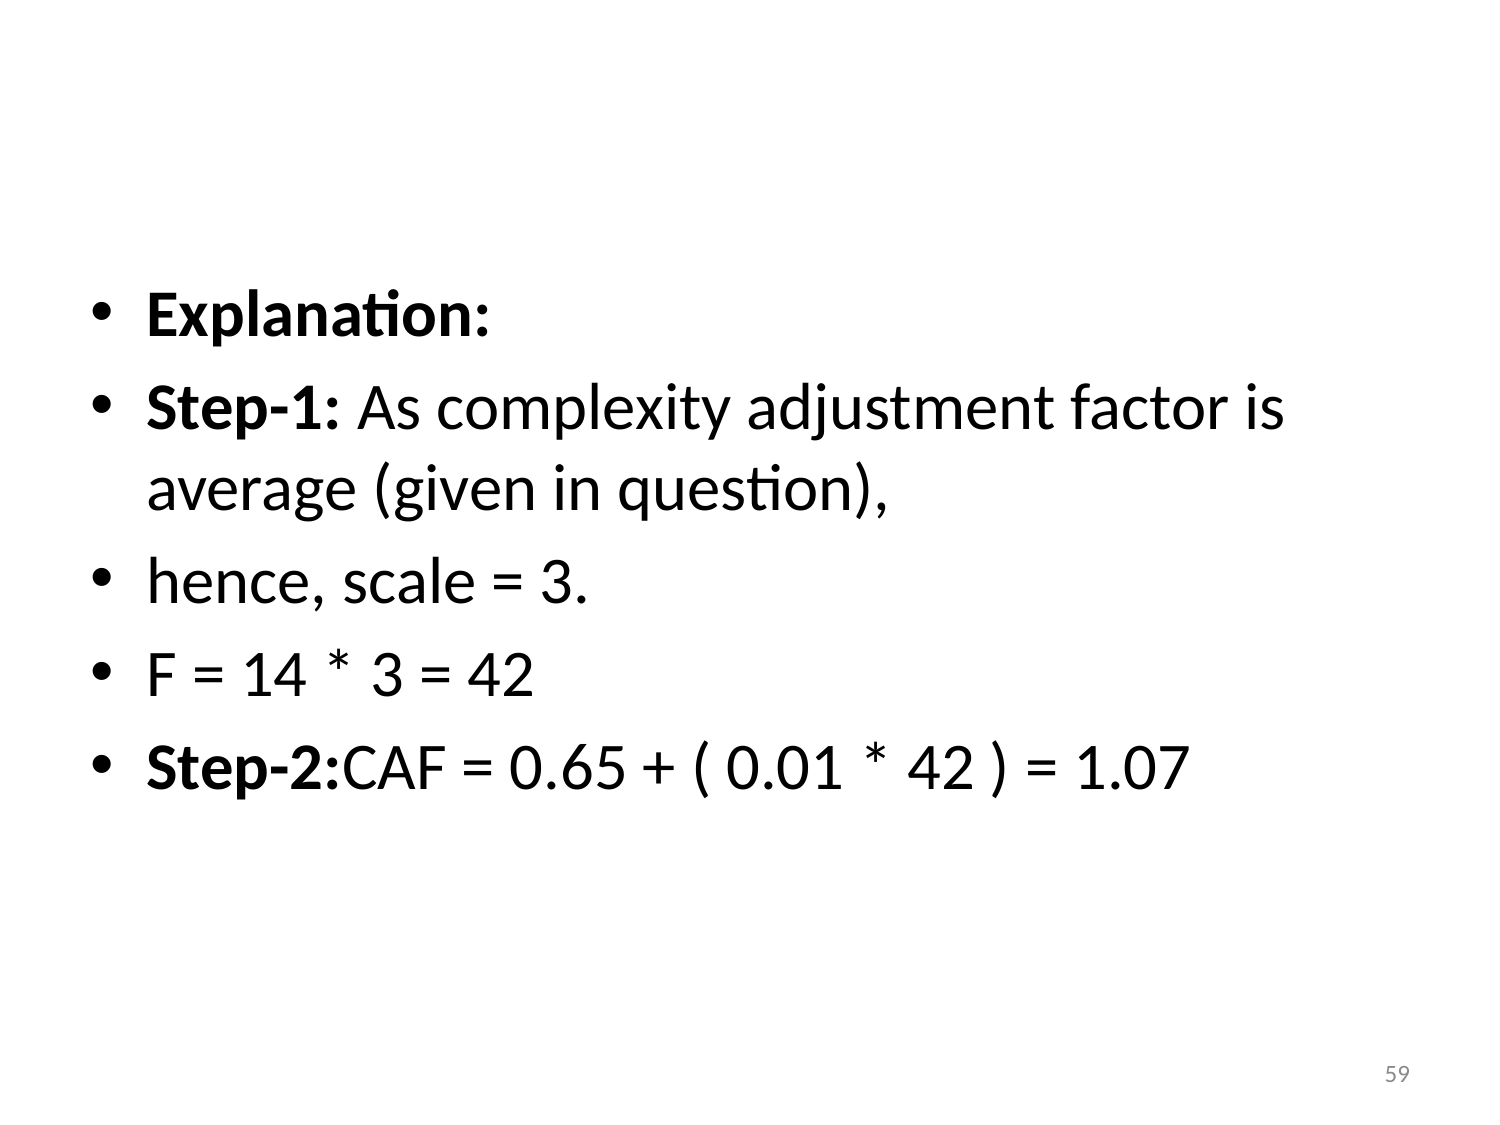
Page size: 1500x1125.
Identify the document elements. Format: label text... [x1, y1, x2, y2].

slide_number 59 [1074, 1042, 1425, 1103]
list Explanation: Step-1: As complexity adjustment factor is average (given in question), hence, scale = 3. F = 14 * 3 = 42 Step-2:CAF = 0.65 + ( 0.01 * 42 ) = 1.07 [75, 262, 1425, 1005]
